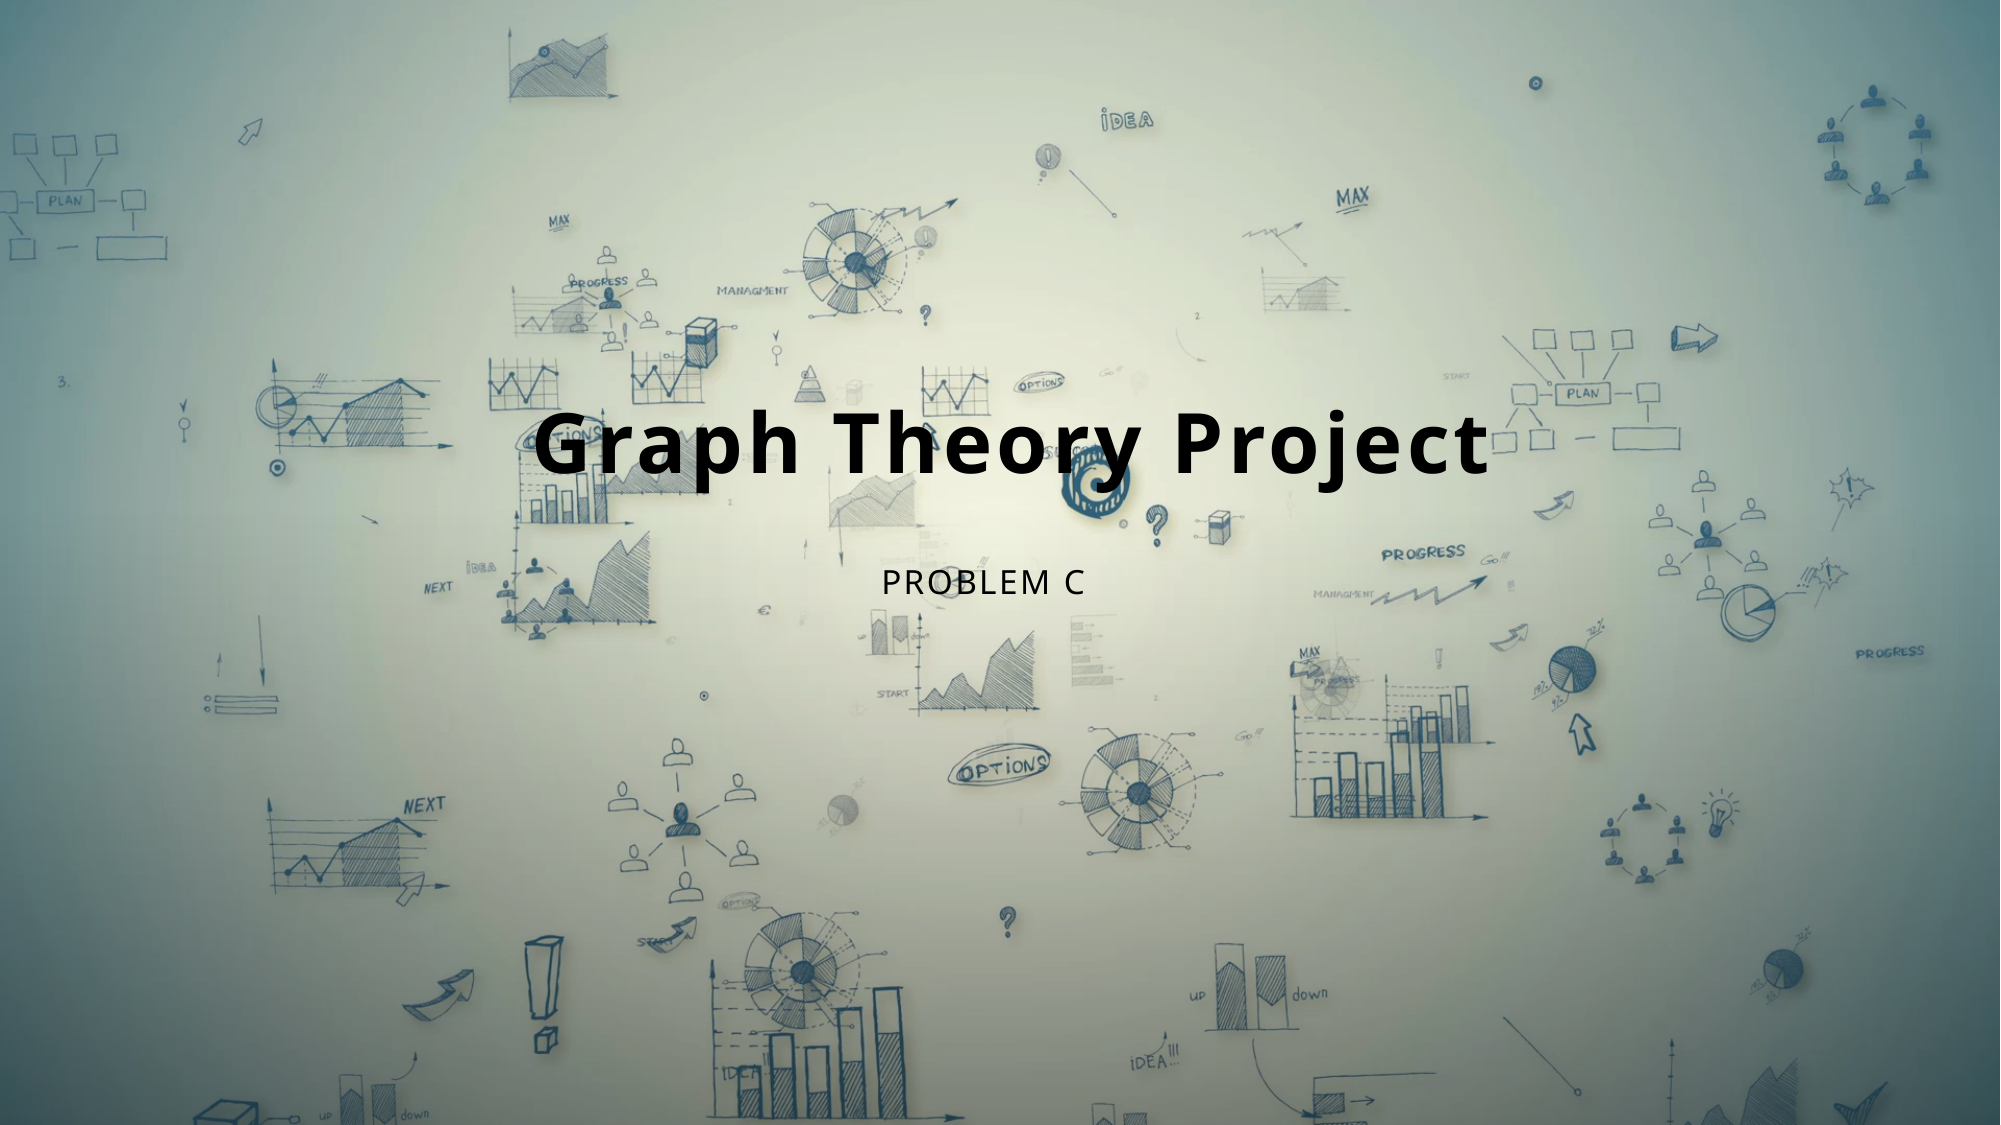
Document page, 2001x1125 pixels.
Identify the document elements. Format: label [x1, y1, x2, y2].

text_box [0, 0, 2000, 1125]
